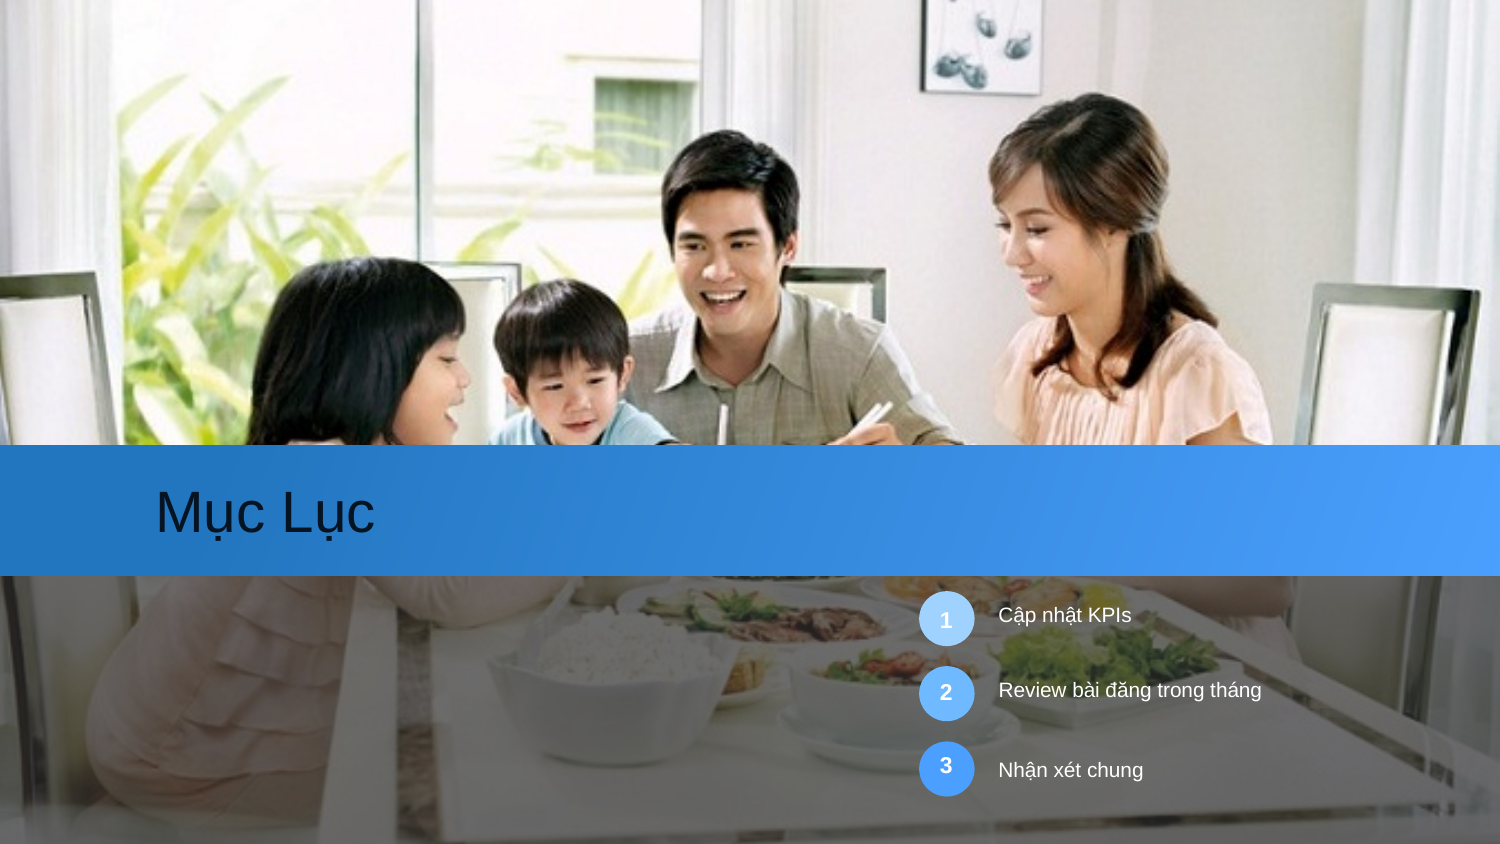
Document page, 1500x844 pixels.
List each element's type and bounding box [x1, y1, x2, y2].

text_box [918, 664, 975, 722]
picture [0, 0, 1500, 844]
text_box [918, 590, 975, 647]
text_box [918, 737, 975, 797]
